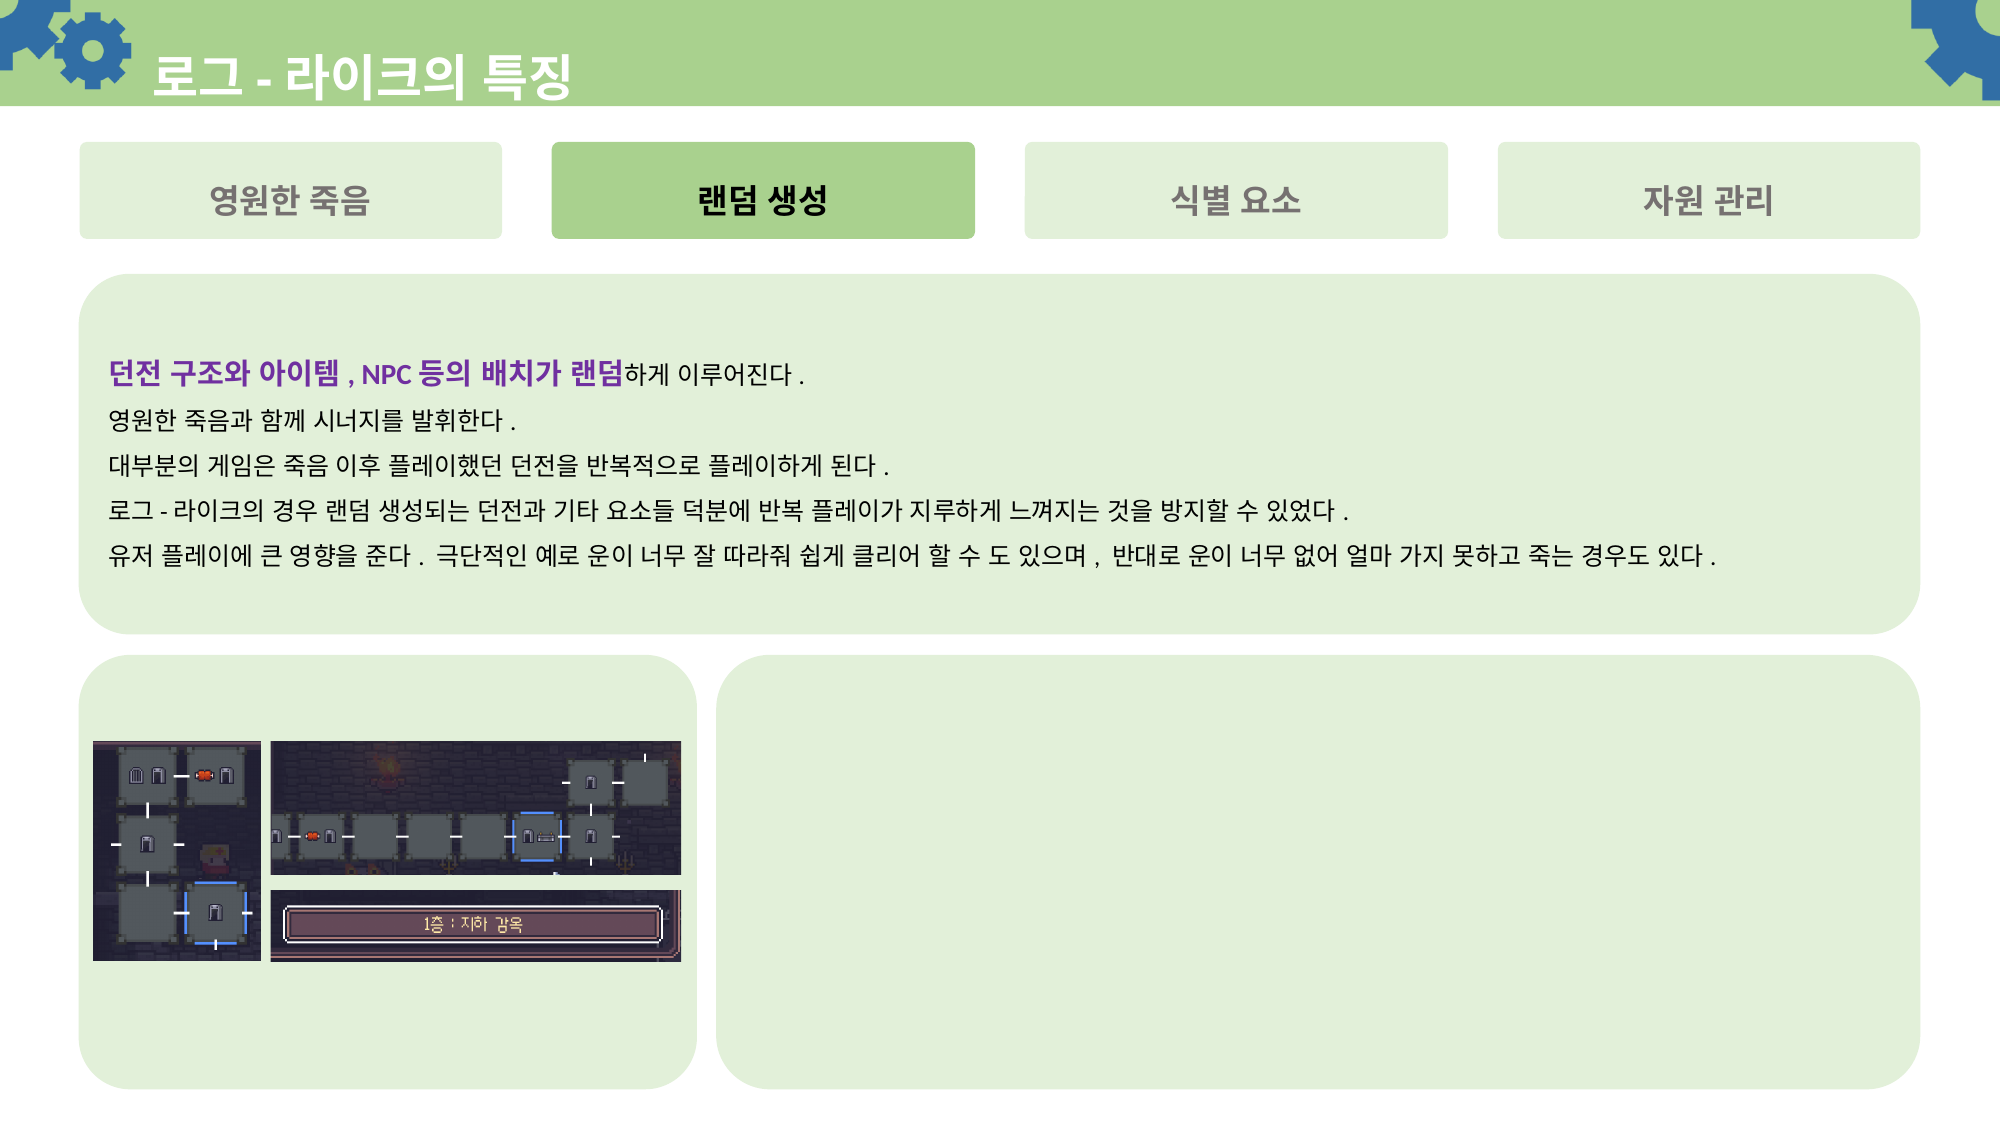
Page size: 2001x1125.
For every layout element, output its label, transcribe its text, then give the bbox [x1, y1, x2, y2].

text_box 랜덤 생성 [551, 141, 976, 240]
picture [270, 890, 682, 962]
title 로그-라이크의 특징 [137, 22, 1863, 101]
text_box [715, 653, 1922, 1091]
text_box 식별 요소 [1024, 141, 1449, 240]
text_box 영원한 죽음 [78, 141, 503, 240]
text_box 던전 구조와 아이템, NPC등의 배치가 랜덤하게 이루어진다. 영원한 죽음과 함께 시너지를 발휘한다. 대부분의 게임은 죽음 이후 플레이했던 던전을 반복적으로 플레이하게 된다. 로그-라이크의 경우 랜덤 생성되는 던전과 기타 요소들 덕분에 반복 플레이가 지루하게 느껴지는 것을 방지할 수 있었다. 유저 플레이에 큰 영향을 준다. 극단적인 예로 운이 너무 잘 따라줘 쉽게 클리어 할 수 도 있으며, 반대로 운이 너무 없어 얼마 가지 못하고 죽는 경우도 있다. [77, 272, 1922, 636]
text_box [77, 653, 698, 1091]
text_box 자원 관리 [1497, 141, 1922, 240]
picture [92, 741, 261, 961]
picture [270, 741, 682, 875]
